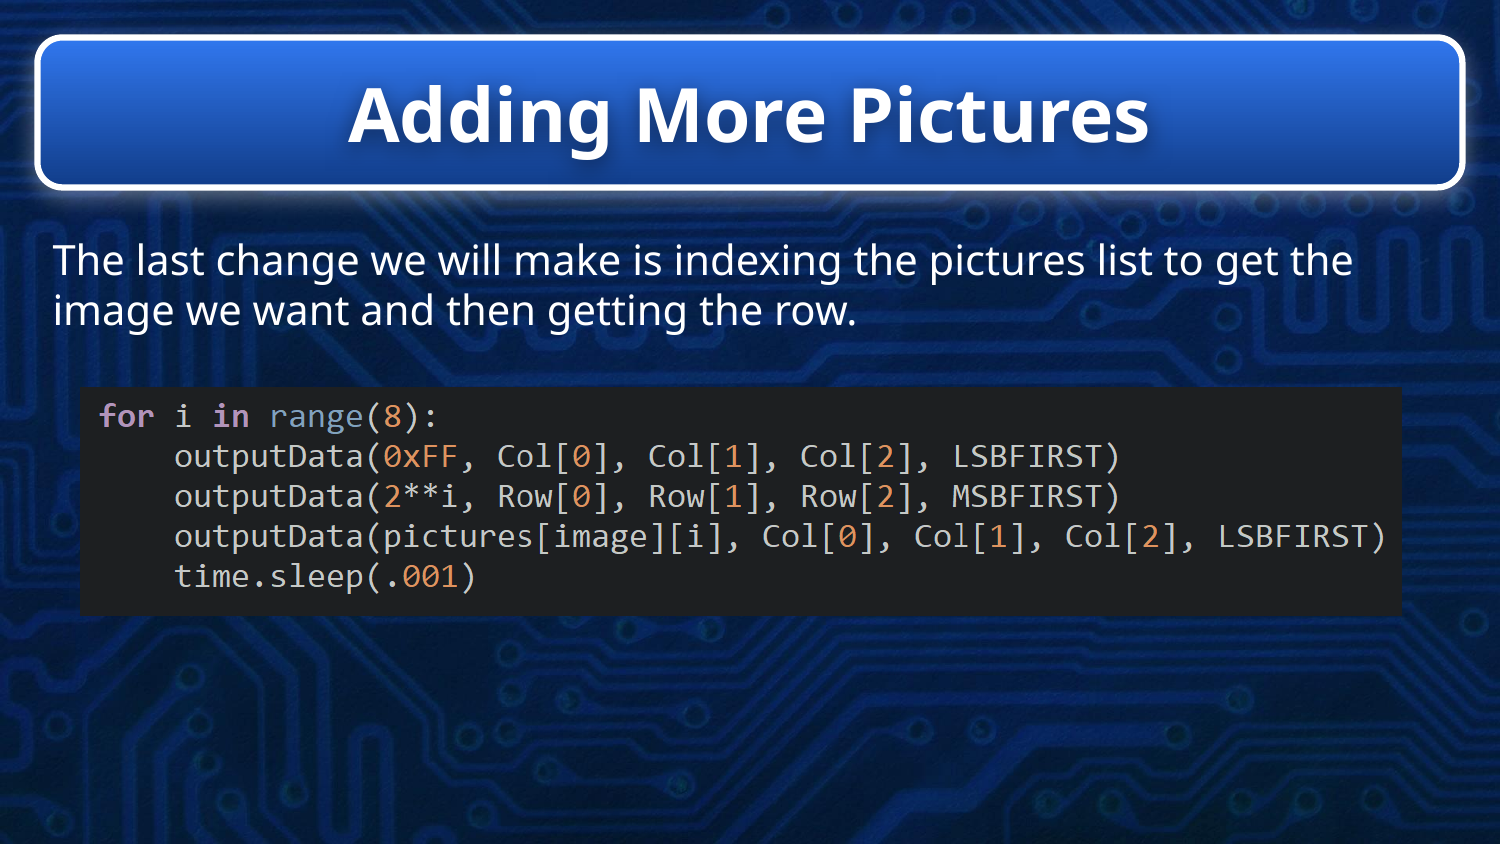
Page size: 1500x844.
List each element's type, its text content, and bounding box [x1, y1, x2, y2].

list The last change we will make is indexing the pictures list to get the image we want and then getting the row. [37, 218, 1445, 502]
picture [0, 0, 1500, 844]
title Adding More Pictures [75, 56, 1425, 169]
title Circuit for this Project [31, 63, 1469, 201]
